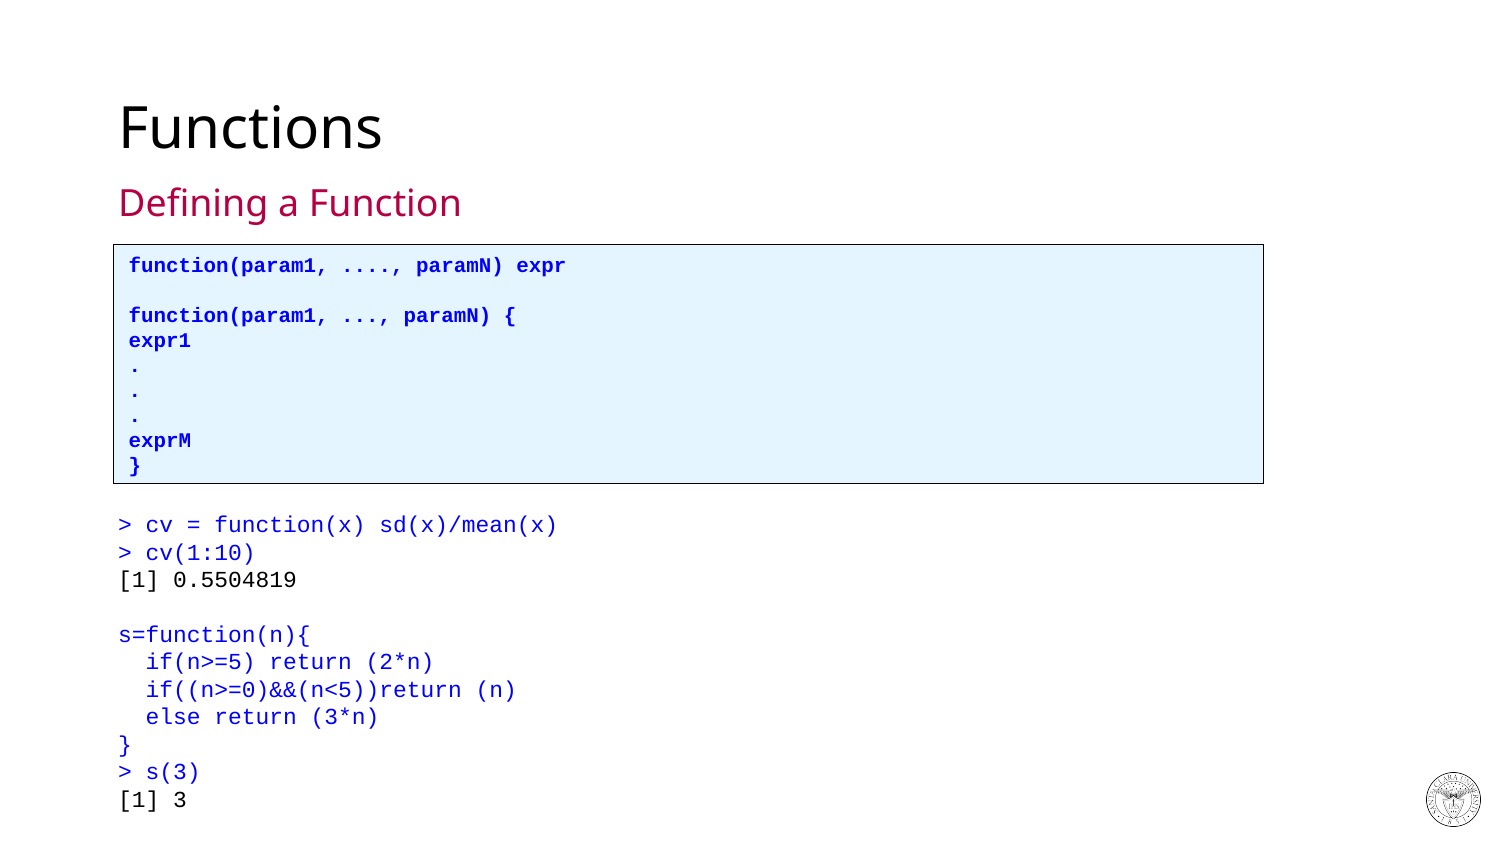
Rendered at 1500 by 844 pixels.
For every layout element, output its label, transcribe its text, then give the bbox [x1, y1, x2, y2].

text_box function(param1, ...., paramN) expr function(param1, ..., paramN) { expr1 . . . exprM } [113, 244, 1264, 484]
title Functions [103, 44, 1397, 169]
list Defining a Function [103, 176, 764, 243]
picture [1426, 772, 1481, 827]
list > cv = function(x) sd(x)/mean(x) > cv(1:10) [1] 0.5504819 s=function(n){ if(n>=5) return (2*n) if((n>=0)&&(n<5))return (n) else return (3*n) } > s(3) [1] 3 [103, 502, 1397, 829]
